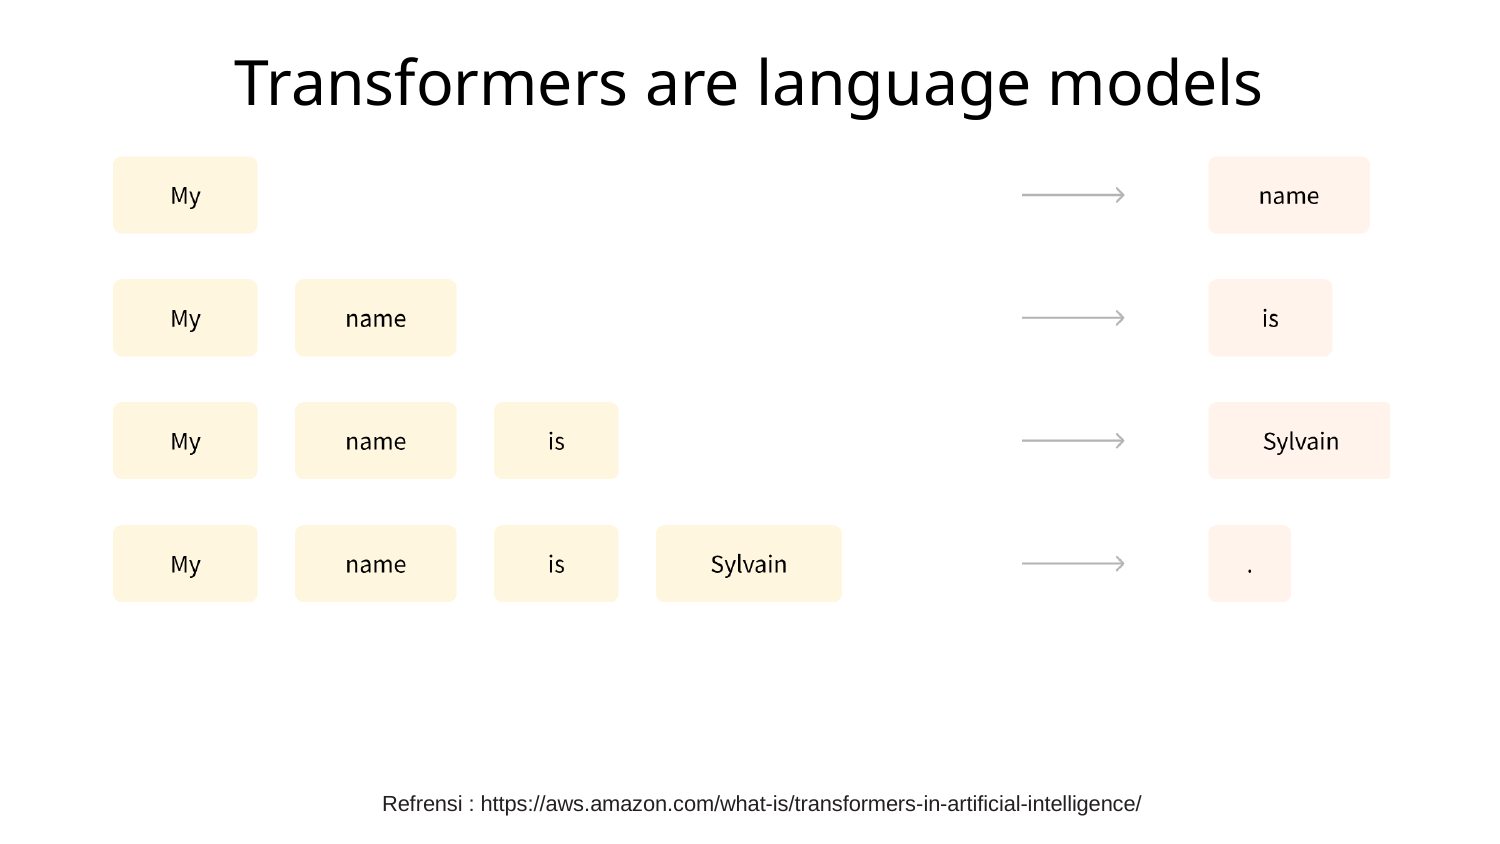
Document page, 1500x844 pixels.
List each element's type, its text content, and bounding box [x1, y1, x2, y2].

text_box Refrensi : https://aws.amazon.com/what-is/transformers-in-artificial-intelligence/ [113, 781, 1412, 823]
picture [112, 134, 1390, 624]
title Transformers are language models [75, 40, 1425, 120]
